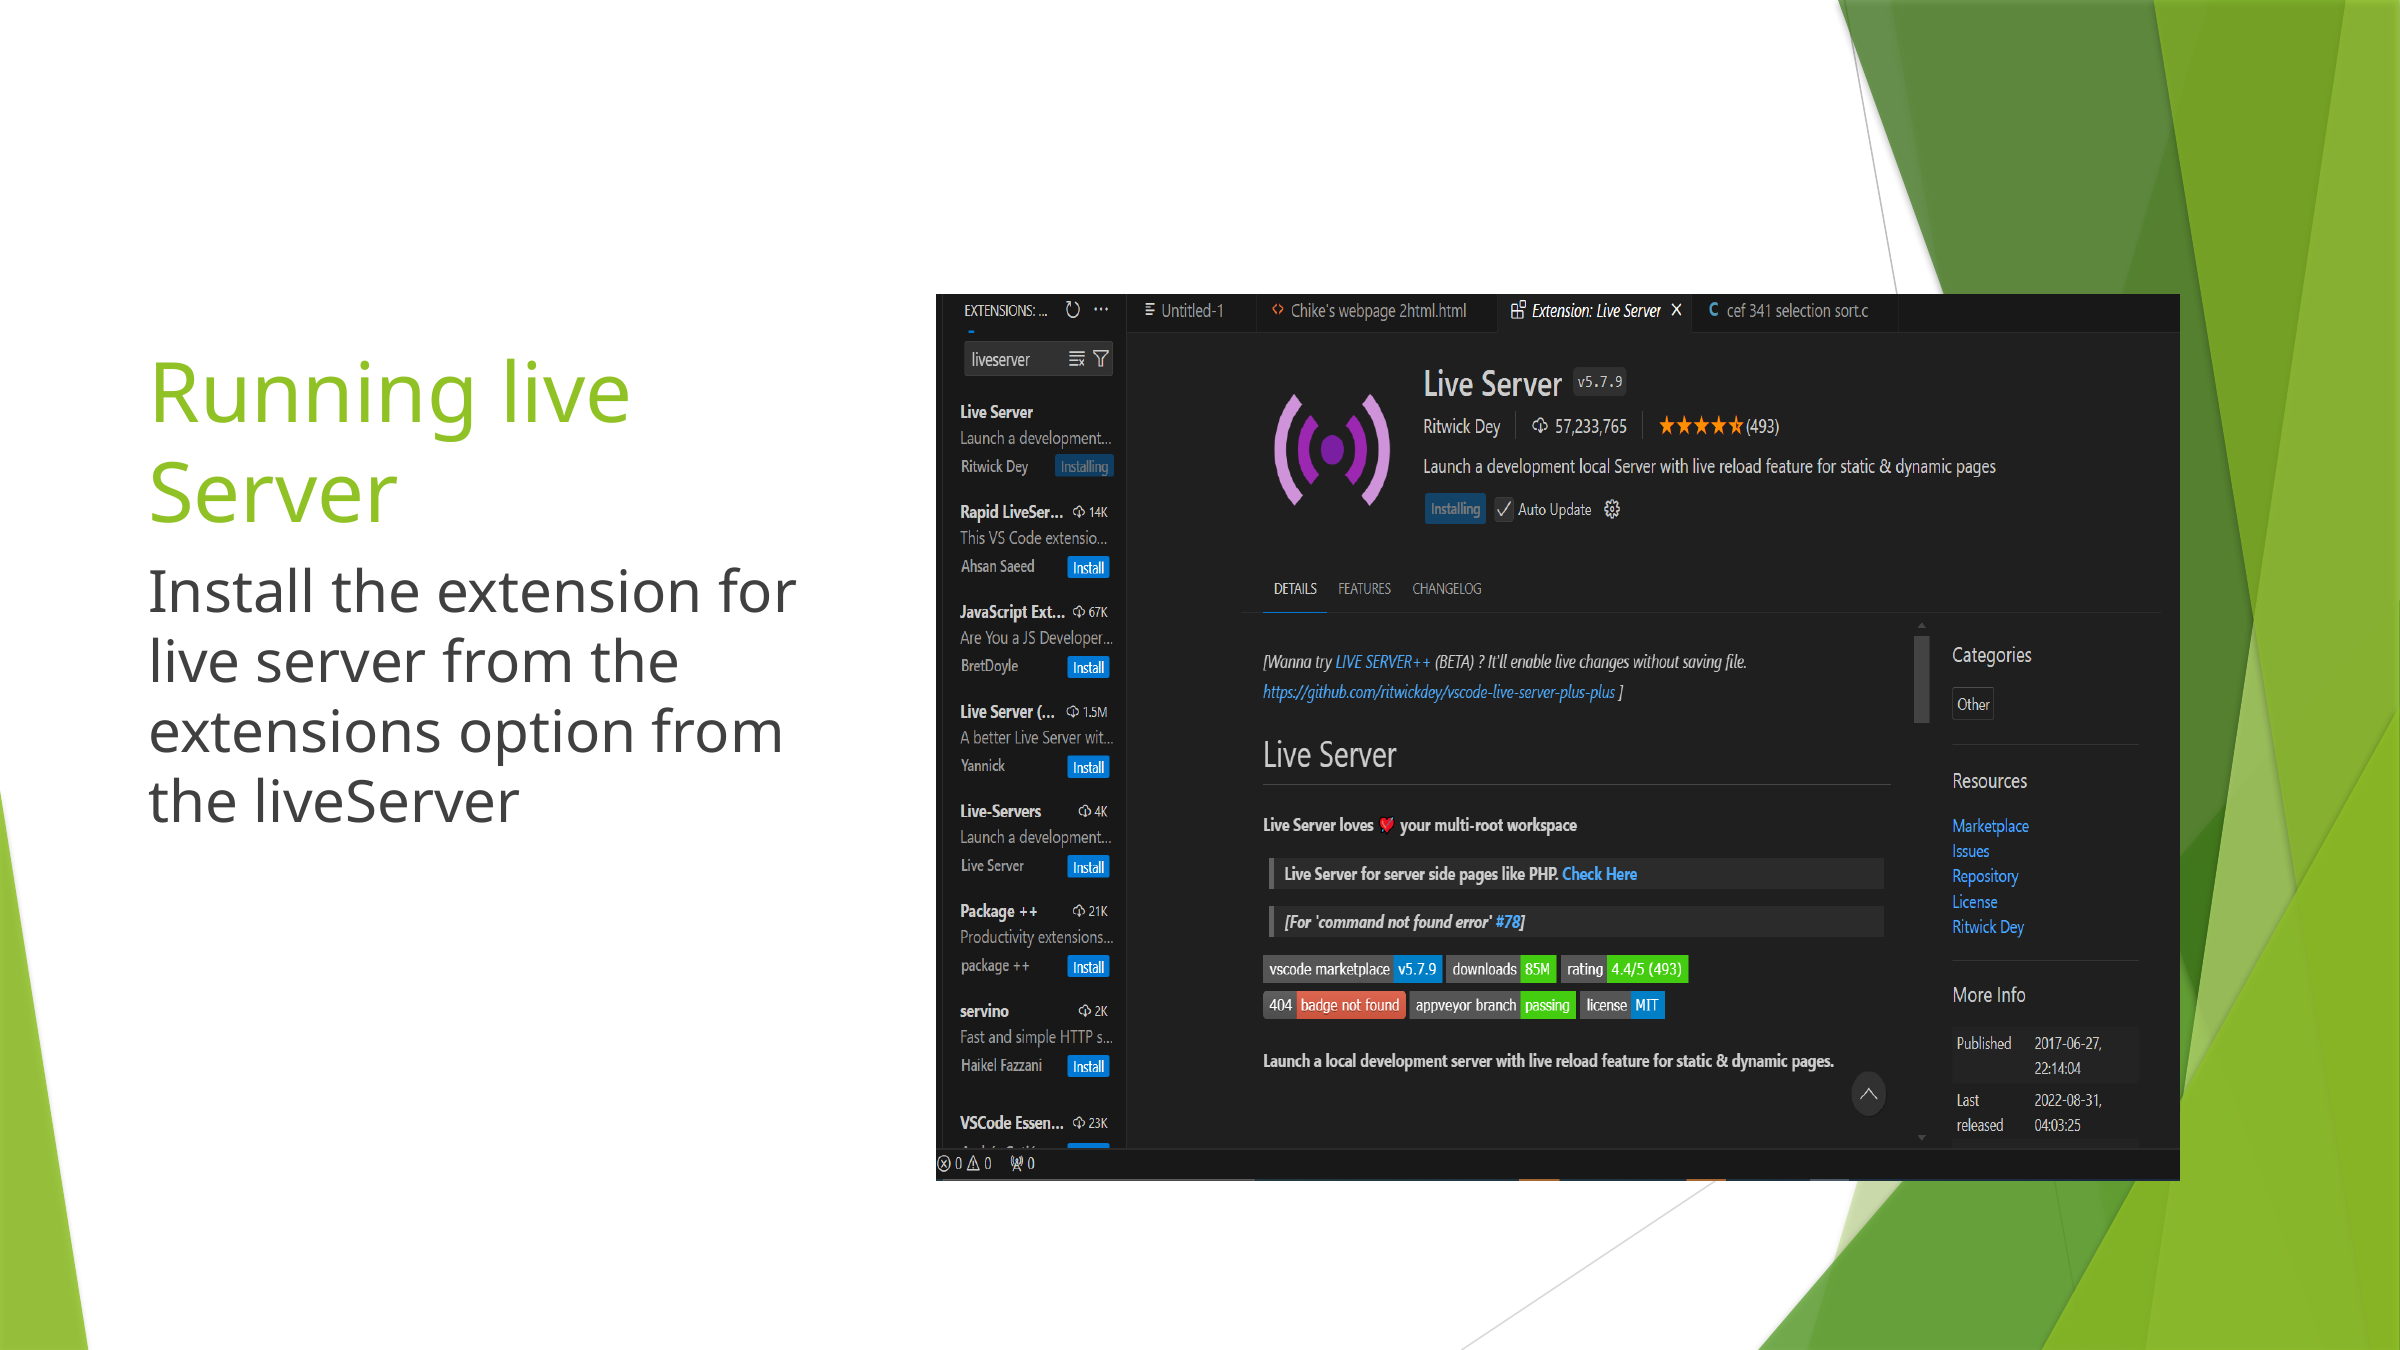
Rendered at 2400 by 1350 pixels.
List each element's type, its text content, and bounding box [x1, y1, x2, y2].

title Running live Server [133, 294, 893, 546]
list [936, 294, 2181, 1182]
list Install the extension for live server from the extensions option from the liveServer [133, 546, 893, 1056]
